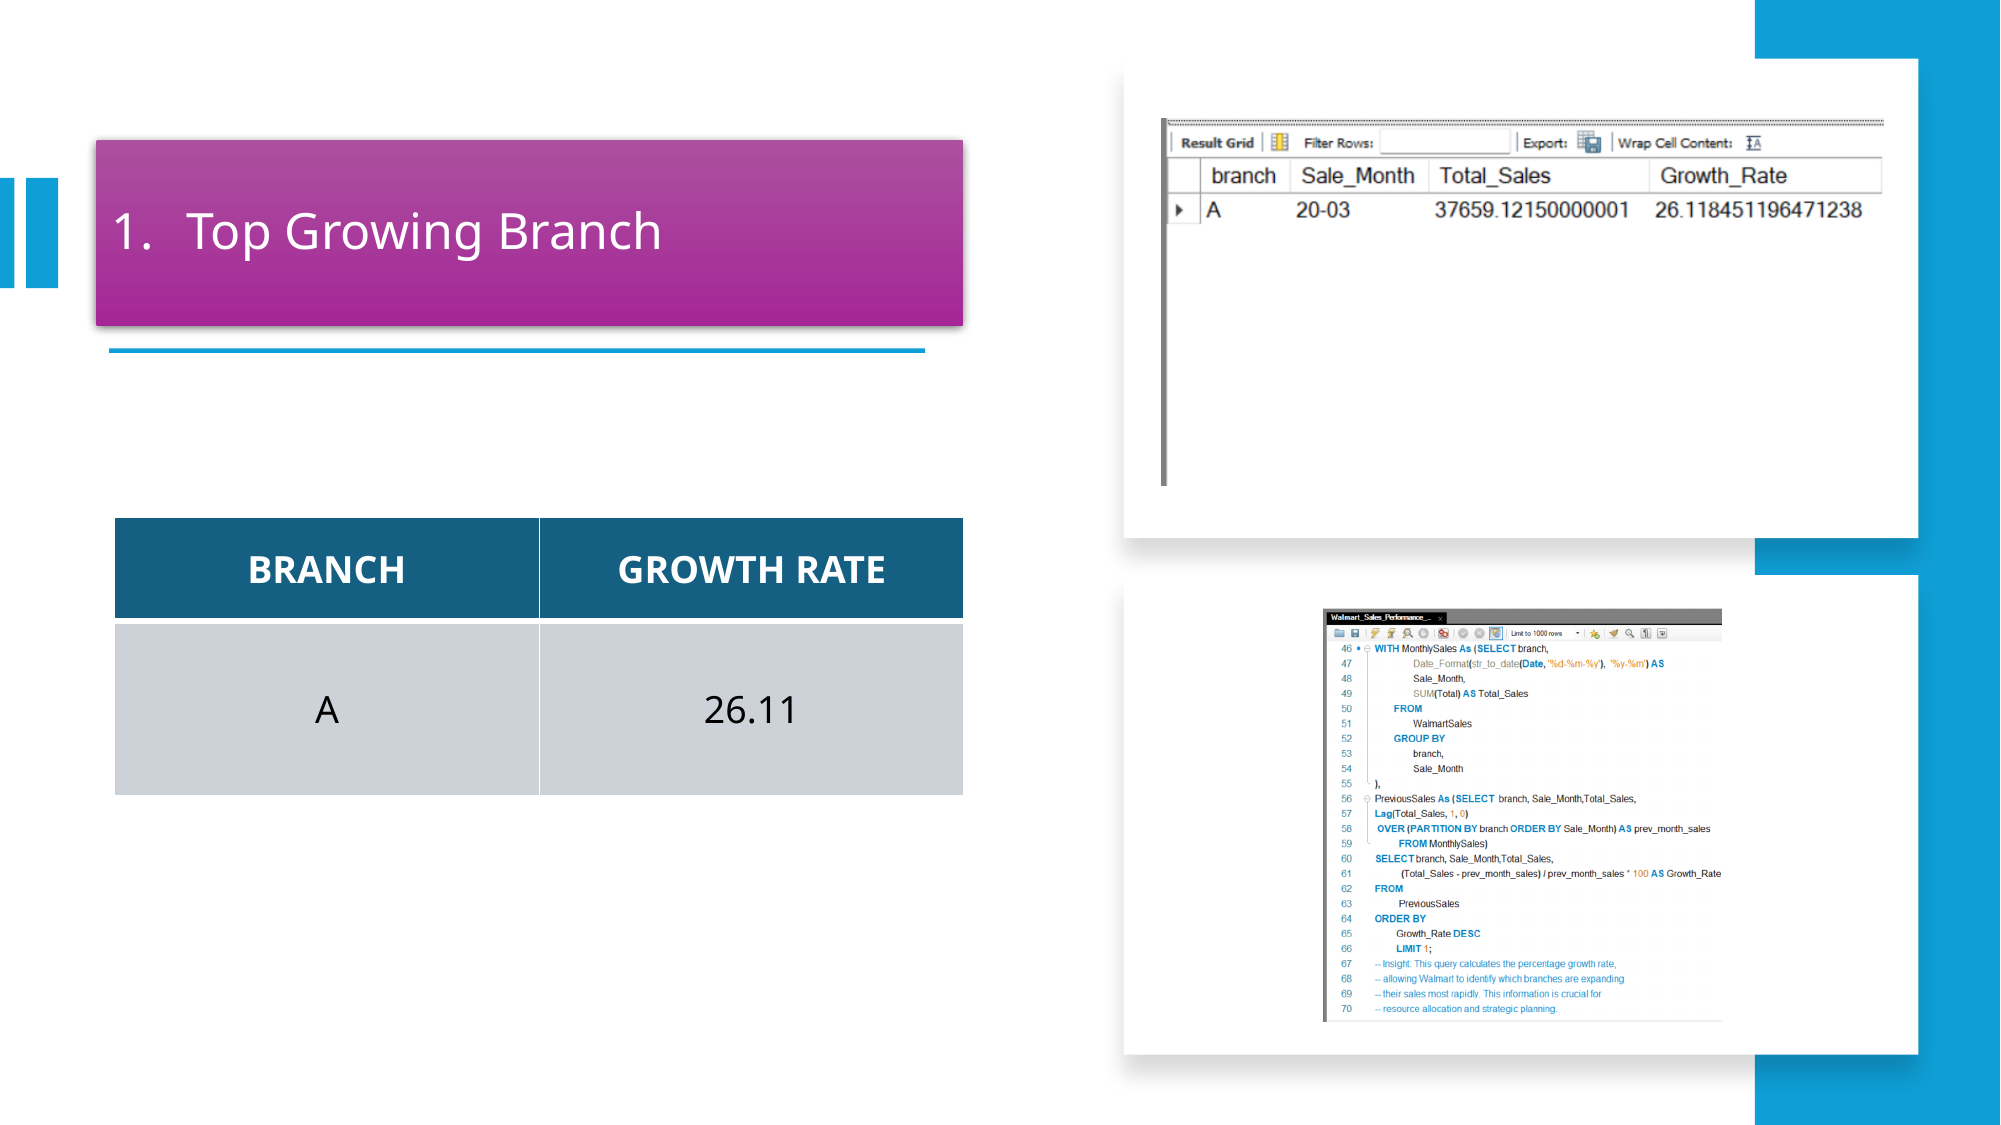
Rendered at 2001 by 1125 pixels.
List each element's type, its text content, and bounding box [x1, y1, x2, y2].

text_box [1122, 573, 1920, 1056]
title Top Growing Branch [96, 140, 963, 326]
table_header GROWTH RATE [540, 518, 963, 618]
text_box [1753, 0, 2000, 1125]
table_header BRANCH [115, 518, 539, 618]
text_box [0, 0, 1753, 1125]
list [1161, 117, 1884, 487]
table_cell A [115, 624, 539, 795]
text_box [1122, 57, 1920, 540]
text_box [0, 177, 59, 289]
table_cell 26.11 [540, 624, 963, 795]
picture [1322, 607, 1723, 1022]
text_box [107, 347, 927, 354]
